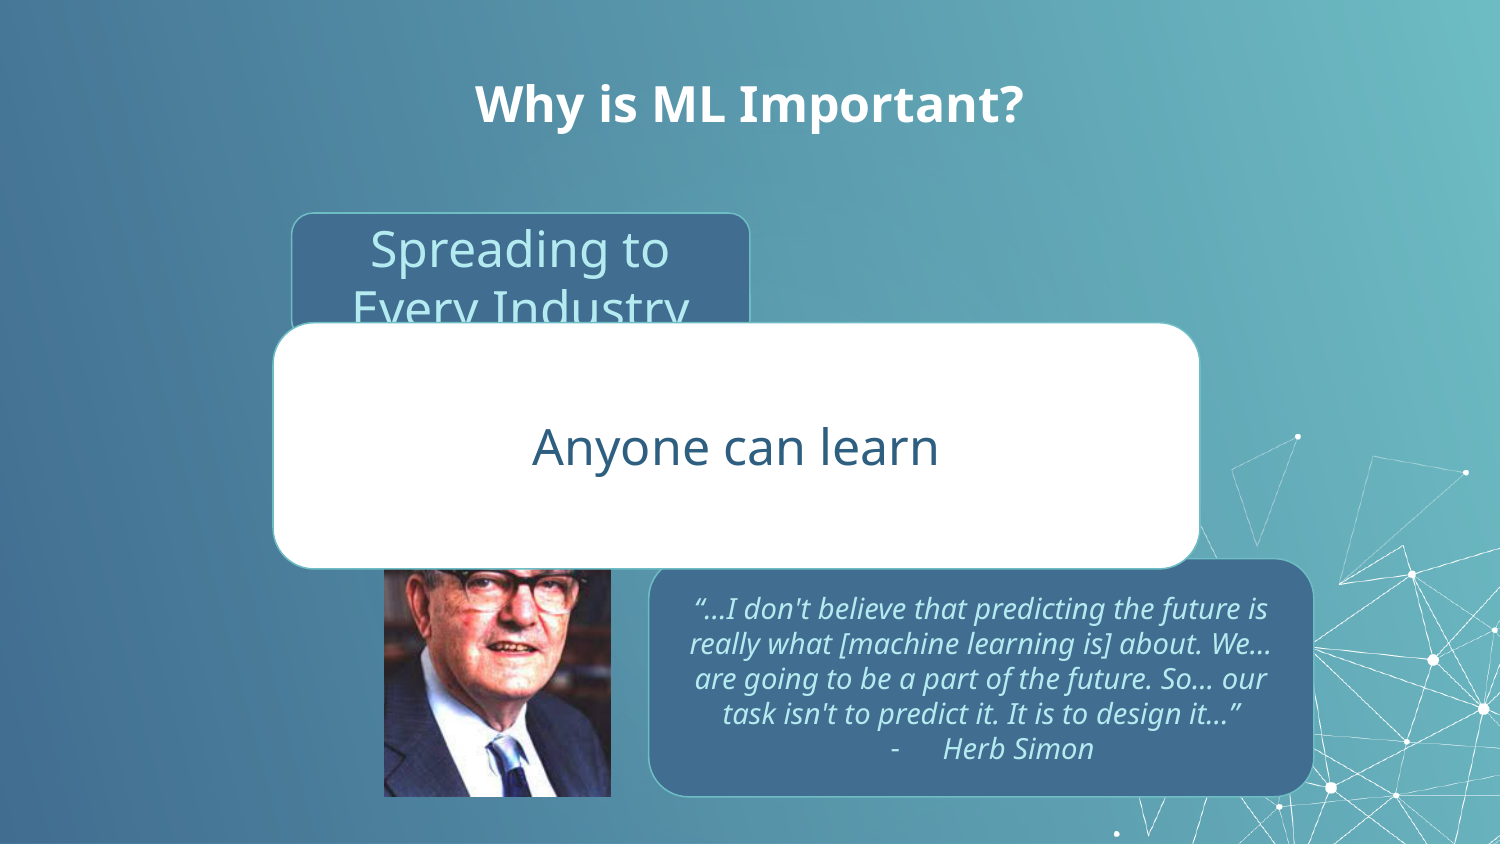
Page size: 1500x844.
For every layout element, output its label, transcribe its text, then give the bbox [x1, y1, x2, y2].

picture [0, 0, 1500, 844]
text_box “...I don't believe that predicting the future is really what [machine learning is] about. We… are going to be a part of the future. So... our task isn't to predict it. It is to design it...” Herb Simon [648, 558, 1314, 797]
text_box Anyone can learn [273, 322, 1201, 569]
title Why is ML Important? [322, 57, 1178, 155]
text_box Spreading to Every Industry [291, 213, 751, 327]
